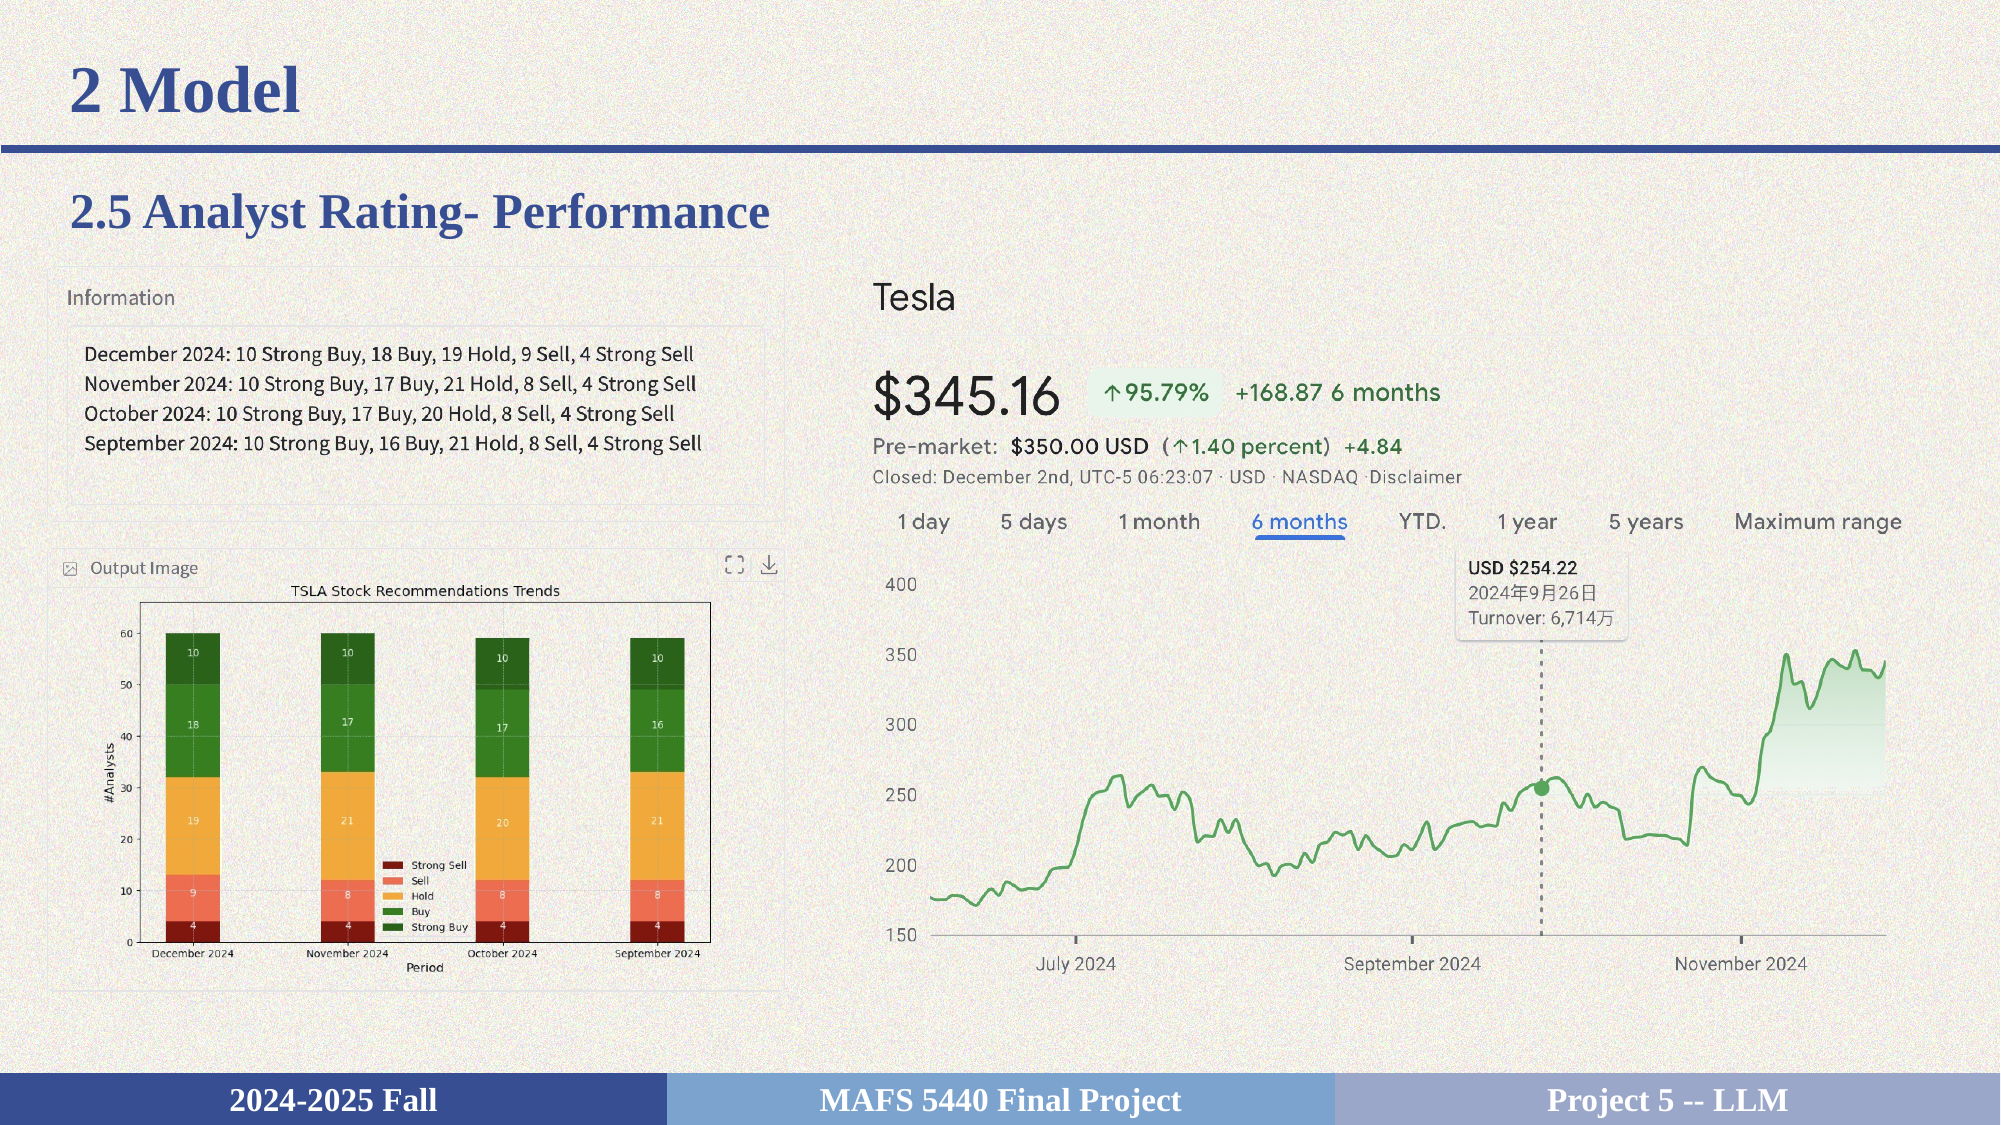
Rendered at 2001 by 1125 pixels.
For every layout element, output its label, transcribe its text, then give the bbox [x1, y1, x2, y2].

picture [0, 150, 2000, 1073]
picture [0, 0, 2000, 145]
text_box 2.5 Analyst Rating- Performance [55, 171, 1548, 254]
text_box 2 Model [54, 38, 1295, 133]
